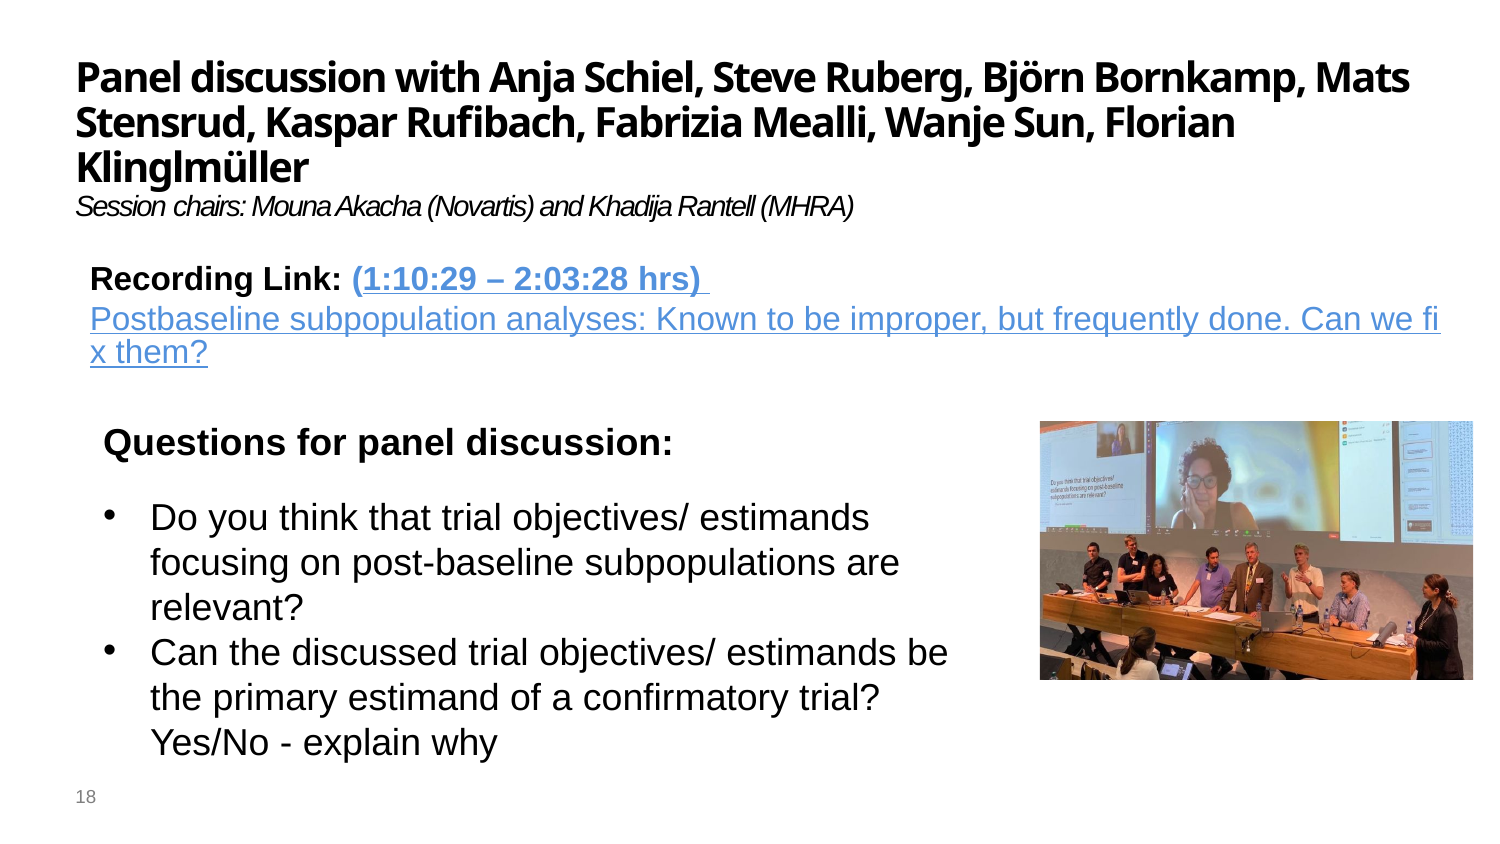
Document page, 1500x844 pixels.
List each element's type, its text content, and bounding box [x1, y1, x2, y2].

slide_number 18 [75, 784, 113, 822]
text_box Questions for panel discussion: Do you think that trial objectives/ estimands focusing on post-baseline subpopulations are relevant? Can the discussed trial objectives/ estimands be the primary estimand of a confirmatory trial? Yes/No - explain why [88, 410, 987, 770]
text_box Recording Link: (1:10:29 – 2:03:28 hrs) Postbaseline subpopulation analyses: Known to be improper, but frequently done. Can we fix them? [75, 250, 1459, 345]
picture [1039, 421, 1474, 682]
title Panel discussion with Anja Schiel, Steve Ruberg, Björn Bornkamp, Mats Stensrud, Kaspar Rufibach, Fabrizia Mealli, Wanje Sun, Florian Klinglmüller Session chairs: Mouna Akacha (Novartis) and Khadija Rantell (MHRA) [75, 56, 1459, 233]
